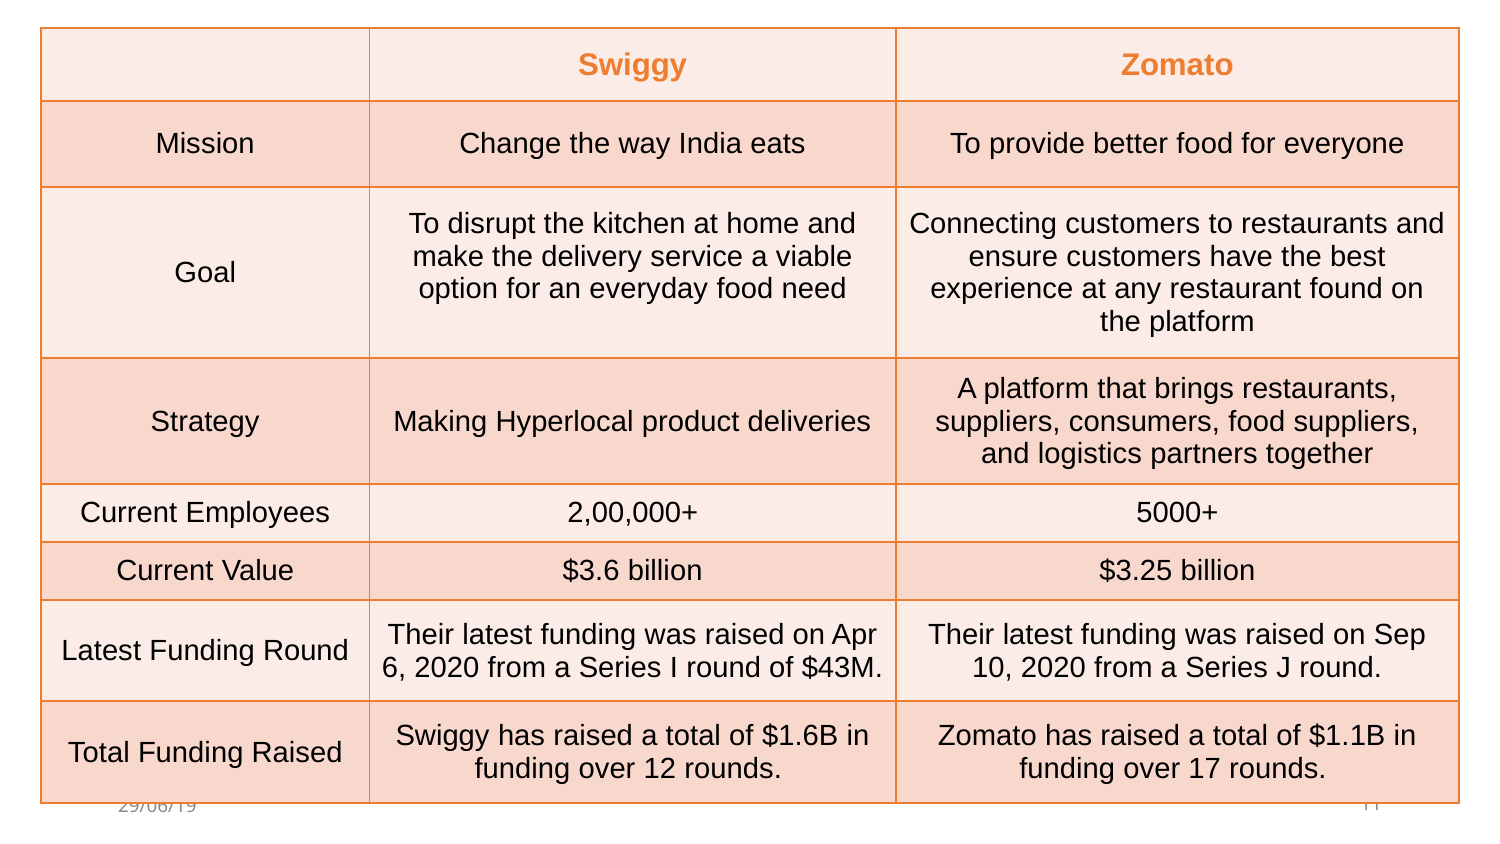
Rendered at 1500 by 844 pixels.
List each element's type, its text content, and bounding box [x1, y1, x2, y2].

table_header [42, 29, 369, 100]
table_cell Current Value [42, 543, 369, 599]
table_cell A platform that brings restaurants, suppliers, consumers, food suppliers, and logistics partners together [897, 359, 1458, 483]
table_cell To provide better food for everyone [897, 102, 1458, 186]
table_cell Their latest funding was raised on Apr 6, 2020 from a Series I round of $43M. [370, 601, 895, 700]
table_cell $3.6 billion [370, 543, 895, 599]
table_cell To disrupt the kitchen at home and make the delivery service a viable option for an everyday food need [370, 188, 895, 357]
table_cell $3.25 billion [897, 543, 1458, 599]
table_cell Mission [42, 102, 369, 186]
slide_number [103, 804, 441, 827]
table_header Swiggy [370, 29, 895, 100]
table_cell Connecting customers to restaurants and ensure customers have the best experience at any restaurant found on the platform [897, 188, 1458, 357]
table_header Zomato [897, 29, 1458, 100]
table_cell Making Hyperlocal product deliveries [370, 359, 895, 483]
table_cell Latest Funding Round [42, 601, 369, 700]
table_cell Their latest funding was raised on Sep 10, 2020 from a Series J round. [897, 601, 1458, 700]
table_cell Swiggy has raised a total of $1.6B in funding over 12 rounds. [370, 702, 895, 802]
table_cell Total Funding Raised [42, 702, 369, 802]
slide_number 11 [1059, 804, 1397, 827]
table_cell 2,00,000+ [370, 485, 895, 541]
table_cell 5000+ [897, 485, 1458, 541]
table_cell Goal [42, 188, 369, 357]
table_cell Current Employees [42, 485, 369, 541]
table_cell Strategy [42, 359, 369, 483]
table_cell Zomato has raised a total of $1.1B in funding over 17 rounds. [897, 702, 1458, 802]
table_cell Change the way India eats [370, 102, 895, 186]
